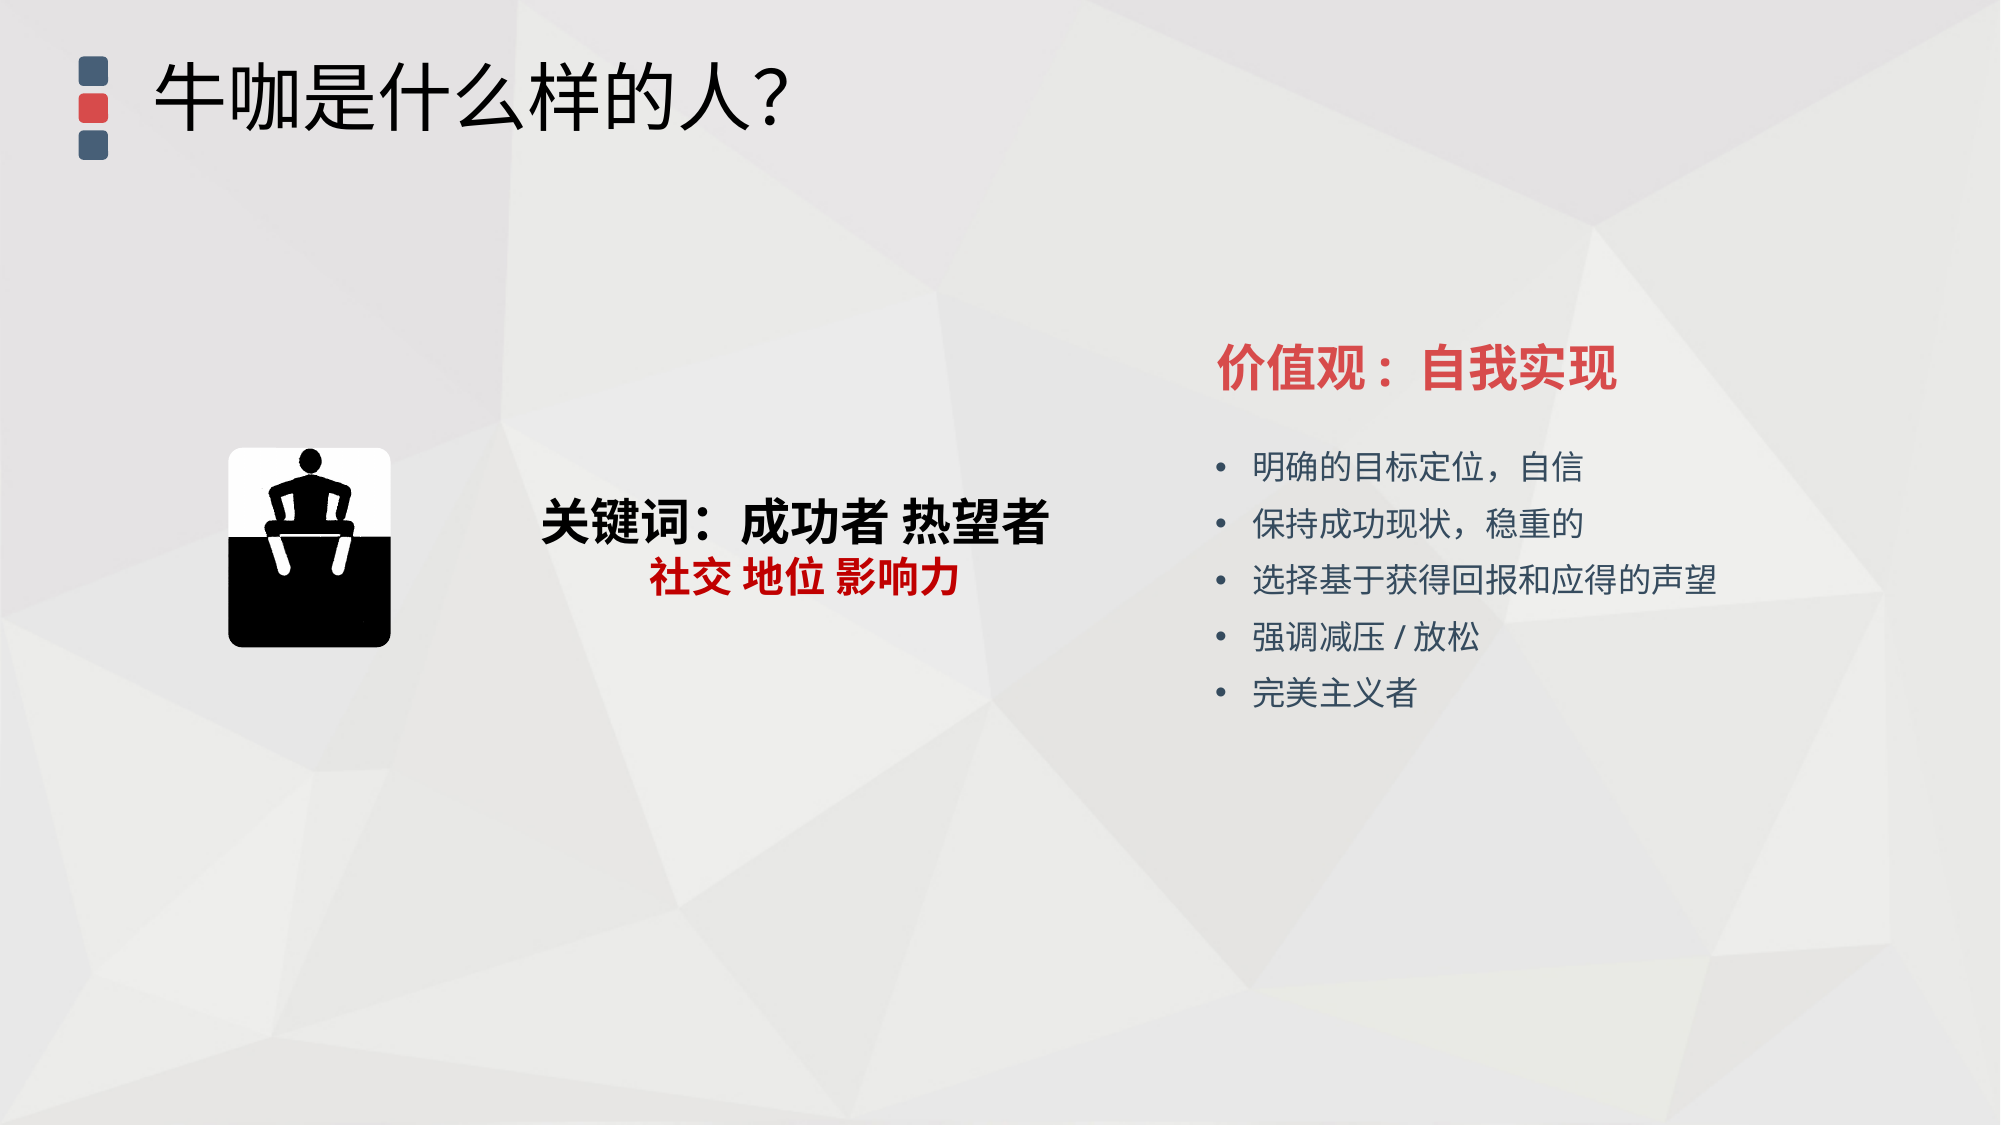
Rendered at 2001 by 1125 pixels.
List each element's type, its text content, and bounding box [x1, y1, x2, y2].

text_box 关键词：成功者 热望者 社交 地位 影响力 [483, 483, 1108, 608]
title 牛咖是什么样的人？ [137, 12, 1863, 190]
picture [0, 0, 2001, 1125]
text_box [1200, 328, 1984, 893]
